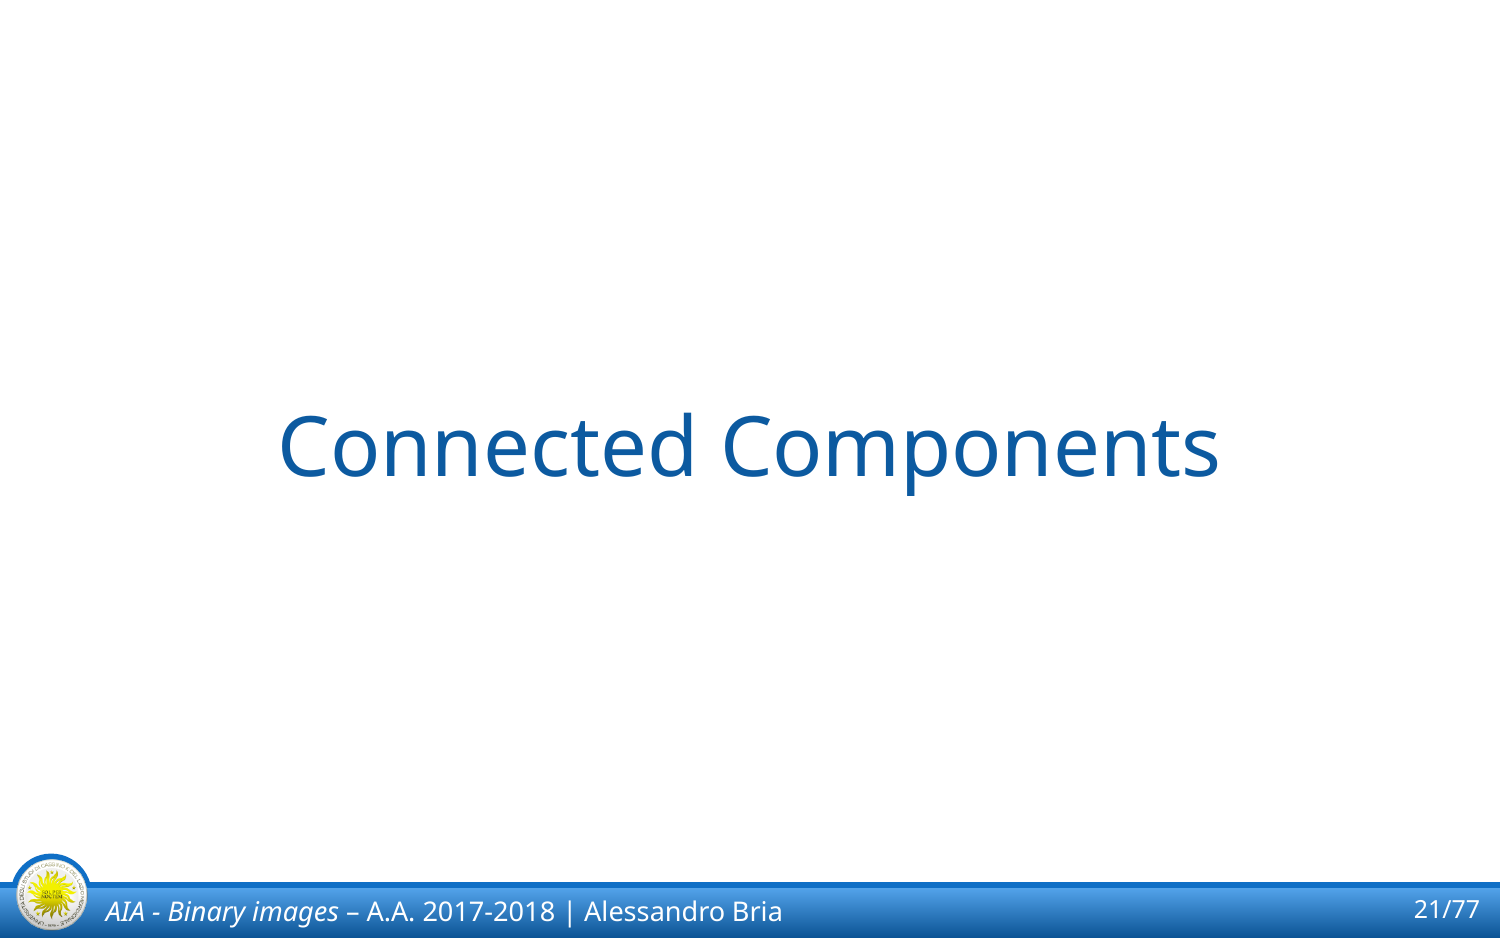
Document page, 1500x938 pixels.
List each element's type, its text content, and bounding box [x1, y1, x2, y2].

picture [15, 858, 88, 931]
title Connected Components [103, 29, 1397, 857]
